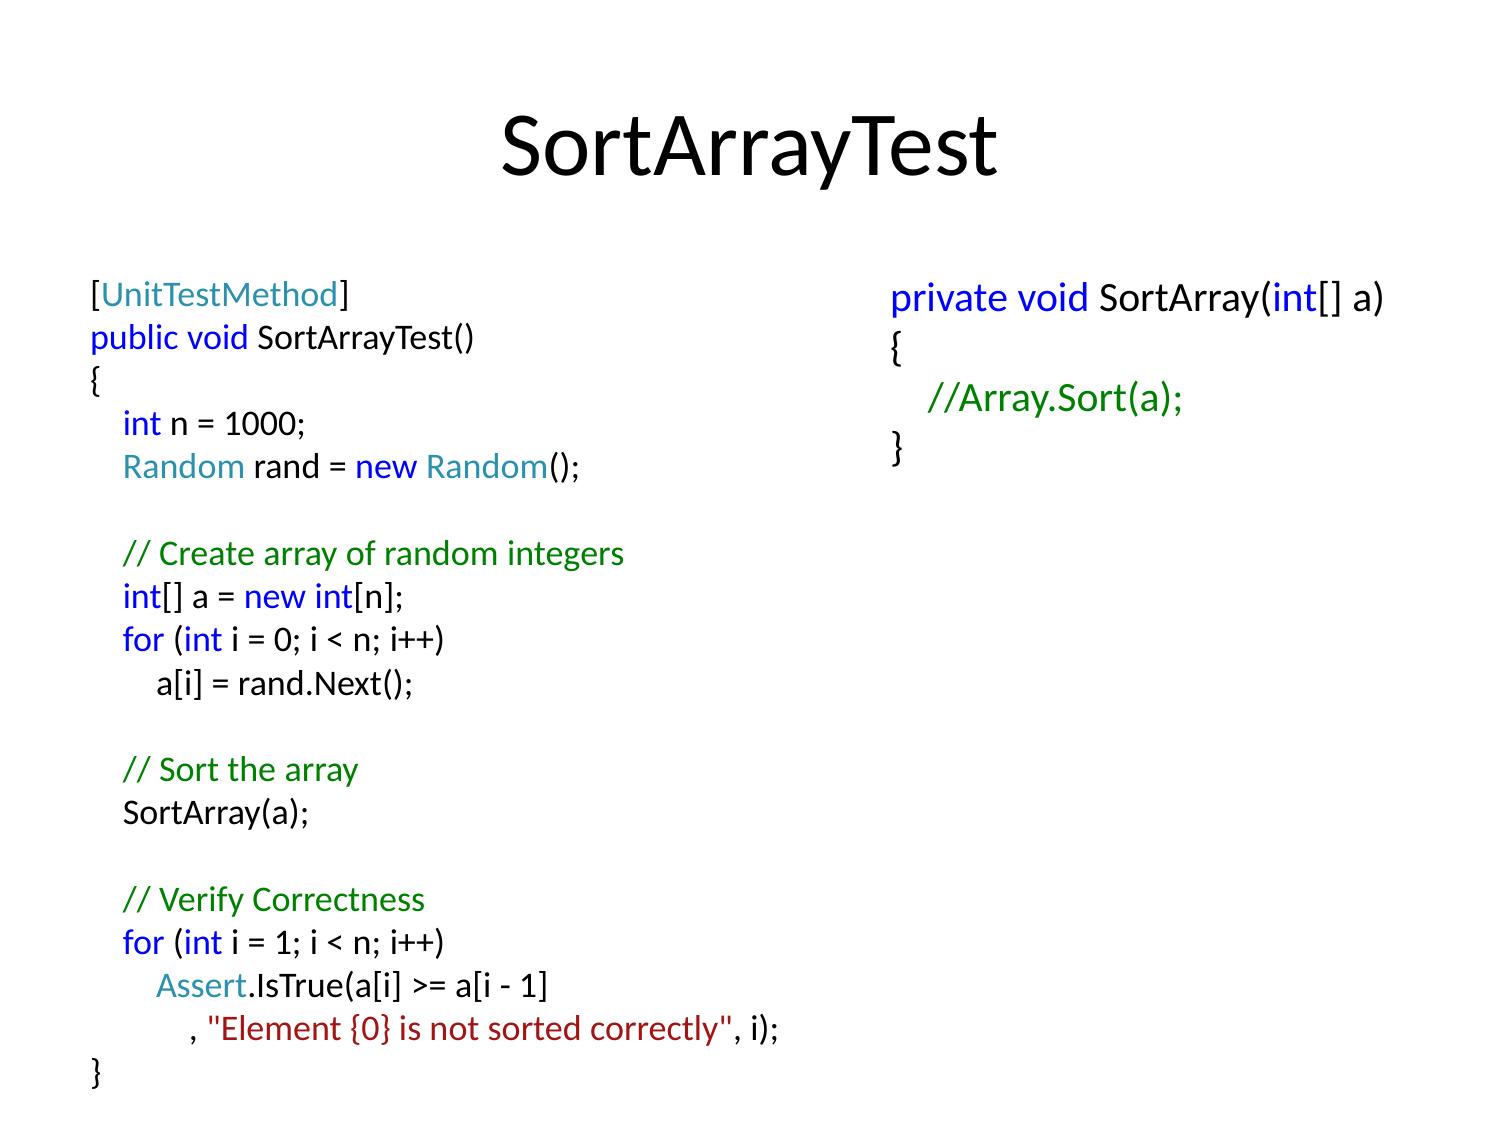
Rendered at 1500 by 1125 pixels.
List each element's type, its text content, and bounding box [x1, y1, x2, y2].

title SortArrayTest [75, 45, 1425, 233]
text_box private void SortArray(int[] a) { //Array.Sort(a); } [875, 262, 1425, 1100]
list [UnitTestMethod] public void SortArrayTest() { int n = 1000; Random rand = new Random(); // Create array of random integers int[] a = new int[n]; for (int i = 0; i < n; i++) a[i] = rand.Next(); // Sort the array SortArray(a); // Verify Correctness for (int i = 1; i < n; i++) Assert.IsTrue(a[i] >= a[i - 1] , "Element {0} is not sorted correctly", i); } [75, 262, 875, 1100]
